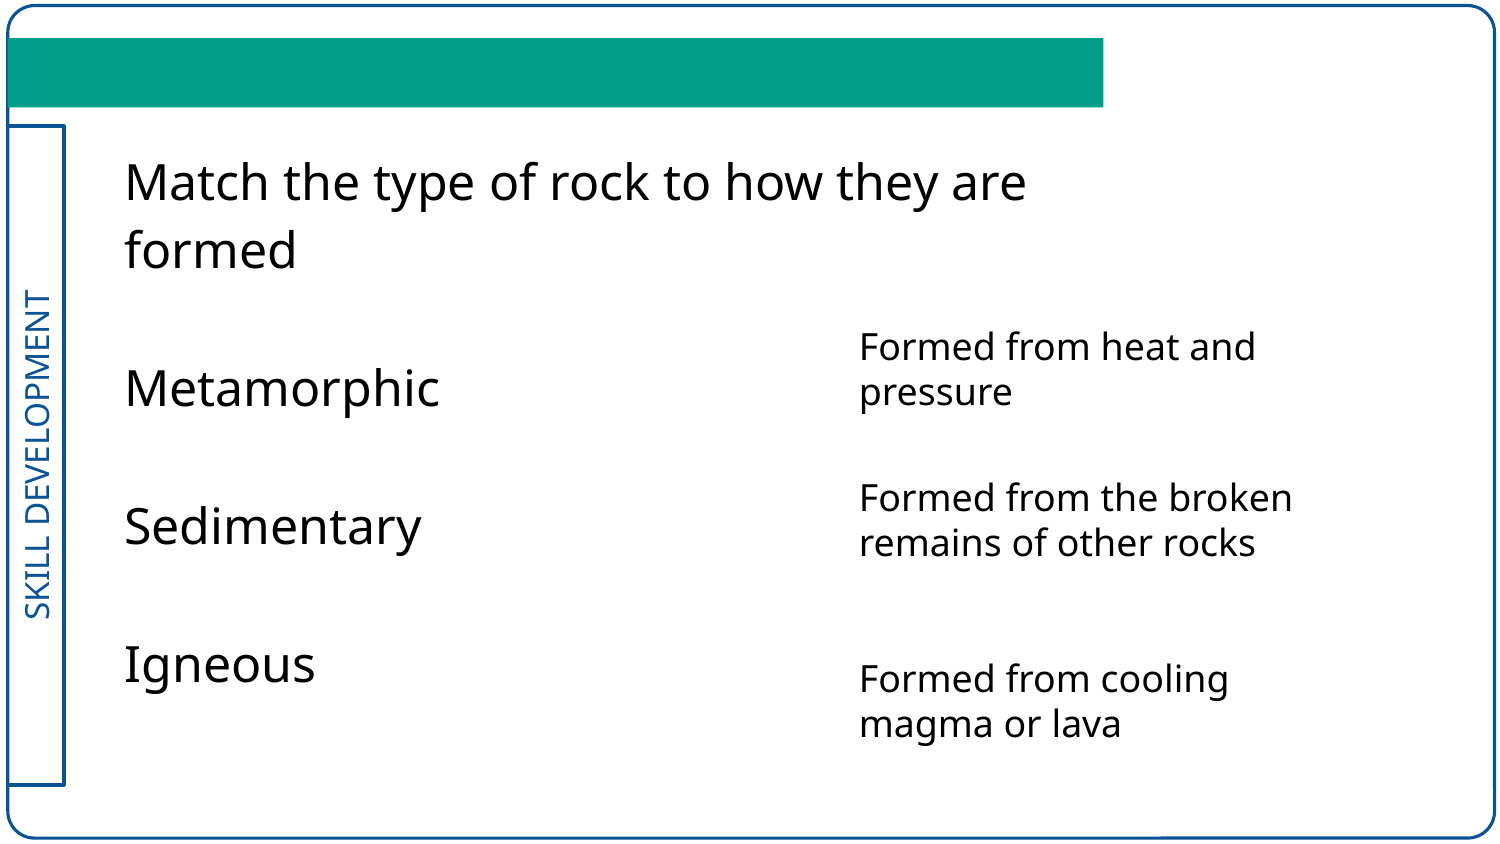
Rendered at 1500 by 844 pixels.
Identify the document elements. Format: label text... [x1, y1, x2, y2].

list Match the type of rock to how they are formed Metamorphic Sedimentary Igneous [90, 125, 1104, 807]
text_box Formed from heat and pressure [844, 315, 1333, 421]
text_box Formed from cooling magma or lava [844, 648, 1333, 753]
text_box Formed from the broken remains of other rocks [844, 466, 1333, 572]
